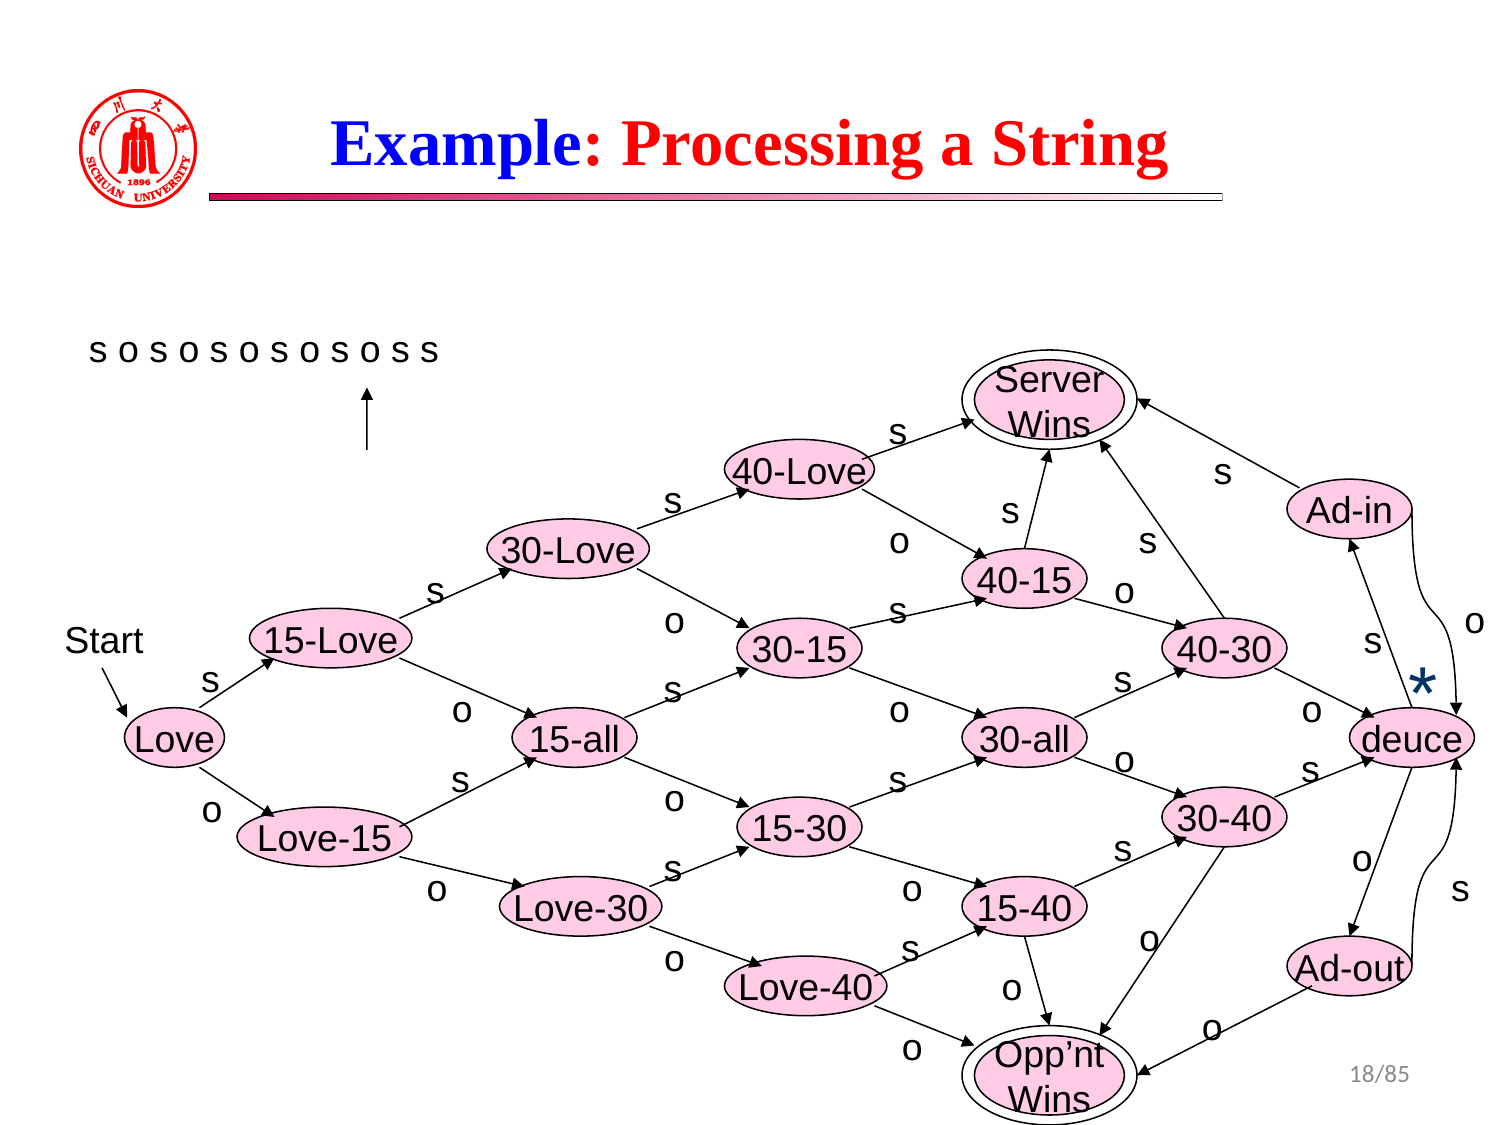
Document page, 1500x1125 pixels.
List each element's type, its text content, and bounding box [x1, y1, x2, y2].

picture [79, 89, 197, 208]
title Example: Processing a String [74, 44, 1426, 233]
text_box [49, 349, 1500, 1125]
text_box s o s o s o s o s o s s [74, 317, 455, 348]
